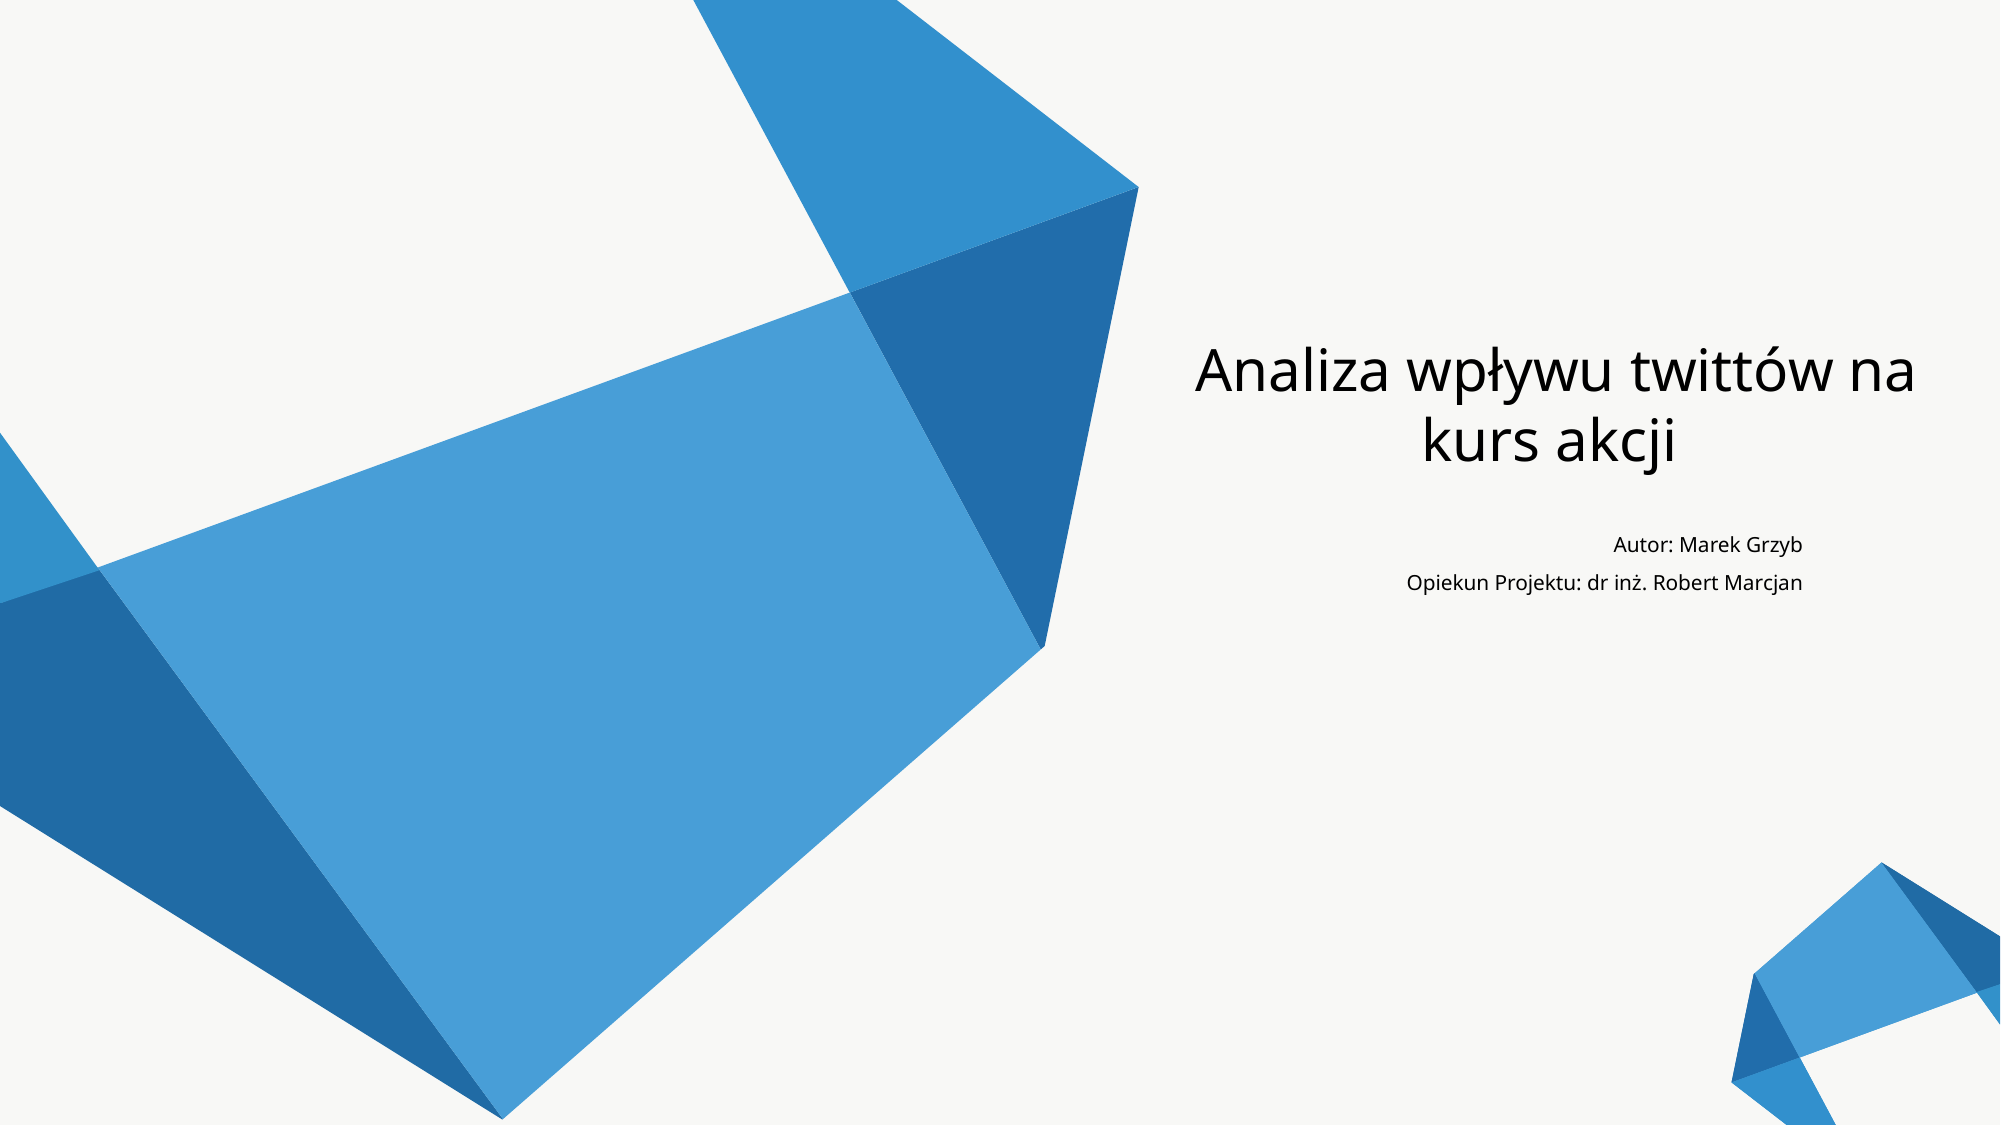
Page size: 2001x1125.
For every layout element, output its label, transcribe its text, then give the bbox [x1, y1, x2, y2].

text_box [0, 0, 1139, 1120]
text_box Autor: Marek Grzyb Opiekun Projektu: dr inż. Robert Marcjan [1359, 512, 1818, 640]
text_box Analiza wpływu twittów na kurs akcji [1139, 325, 1960, 481]
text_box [1731, 862, 2000, 1125]
